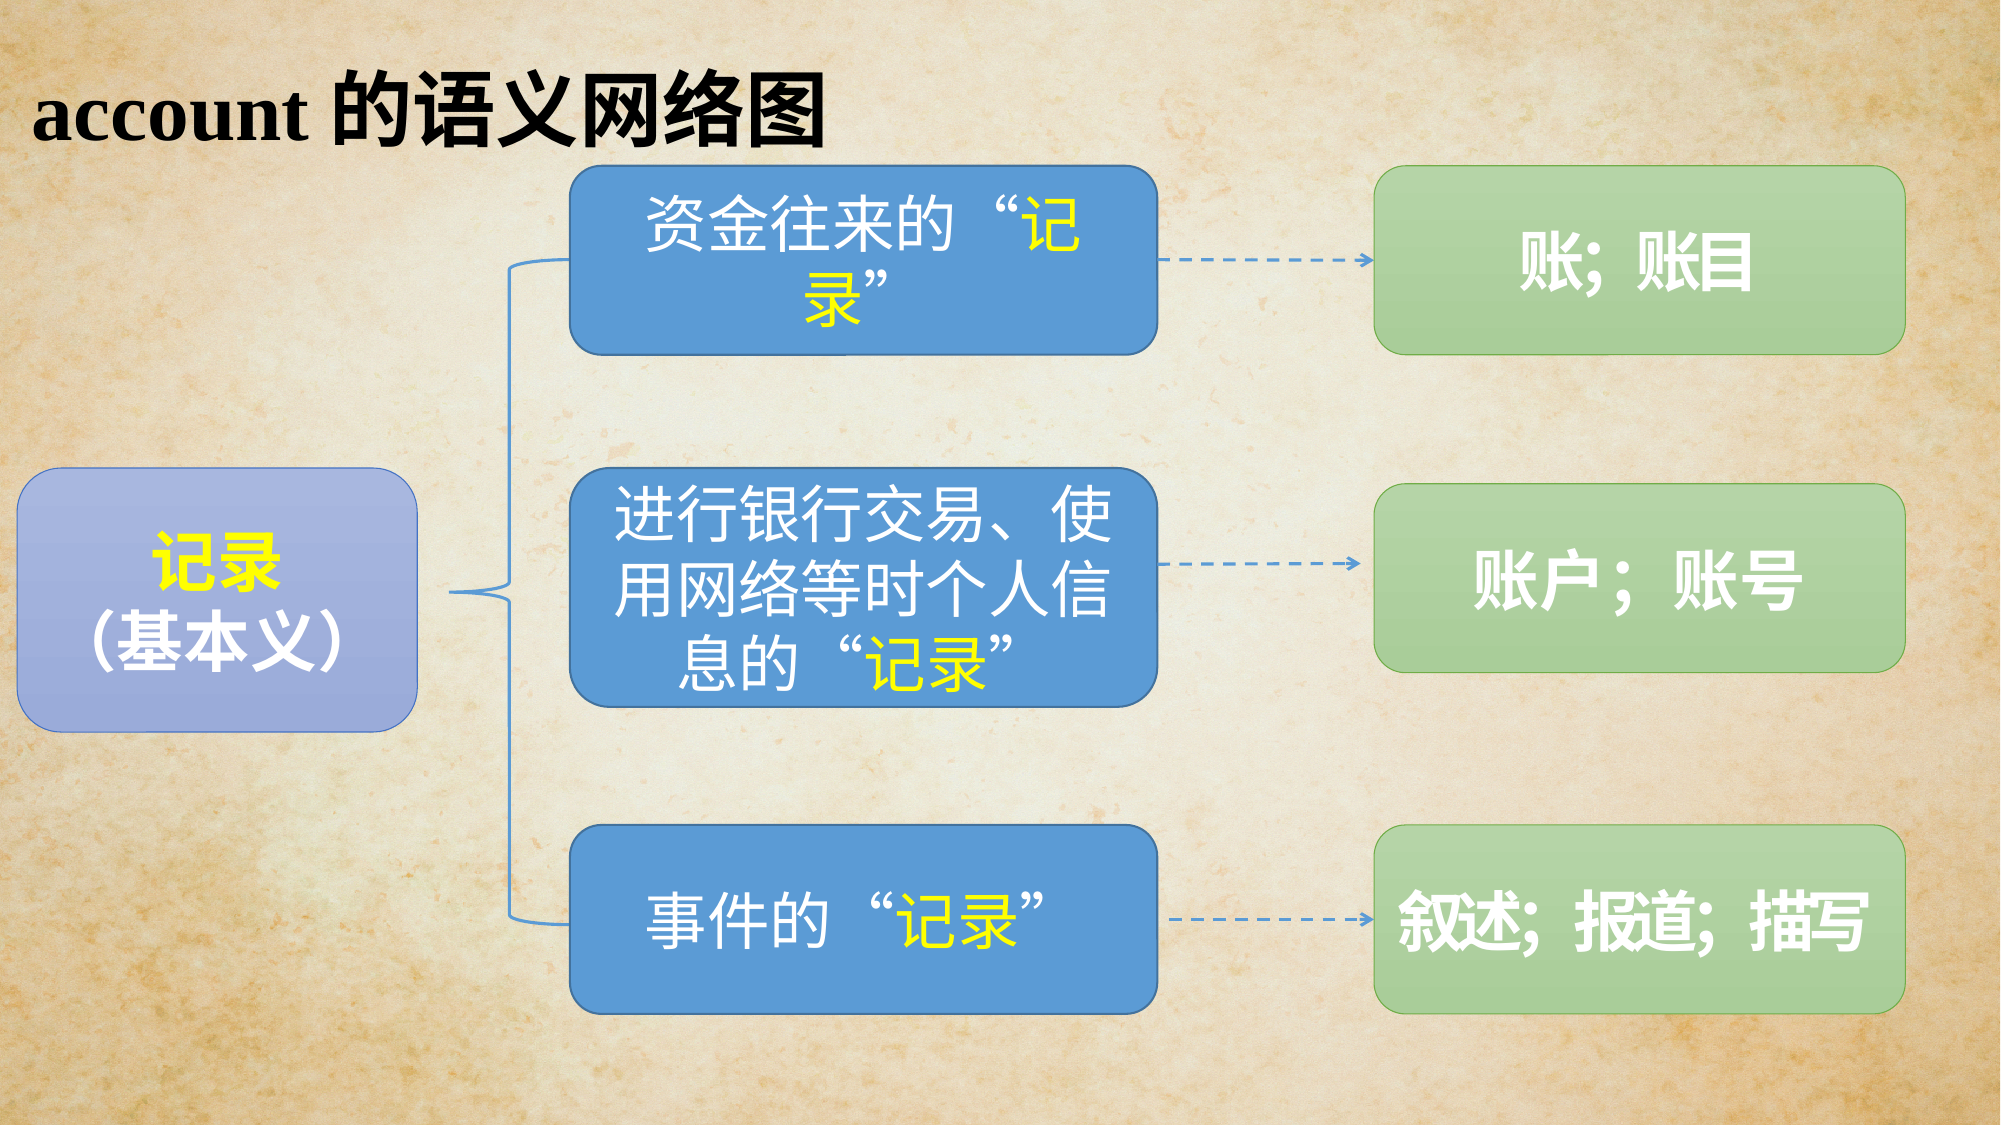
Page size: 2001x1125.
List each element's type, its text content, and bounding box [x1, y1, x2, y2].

text_box 叙述；报道；描写 [1373, 824, 1906, 1015]
picture [0, 0, 2001, 1125]
text_box 进行银行交易、使用网络等时个人信息的“记录” [568, 466, 1159, 708]
text_box 资金往来的“记录” [568, 164, 1159, 356]
text_box 账；账目 [1373, 165, 1906, 356]
text_box 记录 （基本义） [16, 467, 418, 733]
text_box [448, 259, 570, 926]
text_box 事件的“记录” [568, 823, 1159, 1015]
text_box 账户；账号 [1373, 483, 1906, 674]
text_box account的语义网络图 [17, 49, 940, 165]
